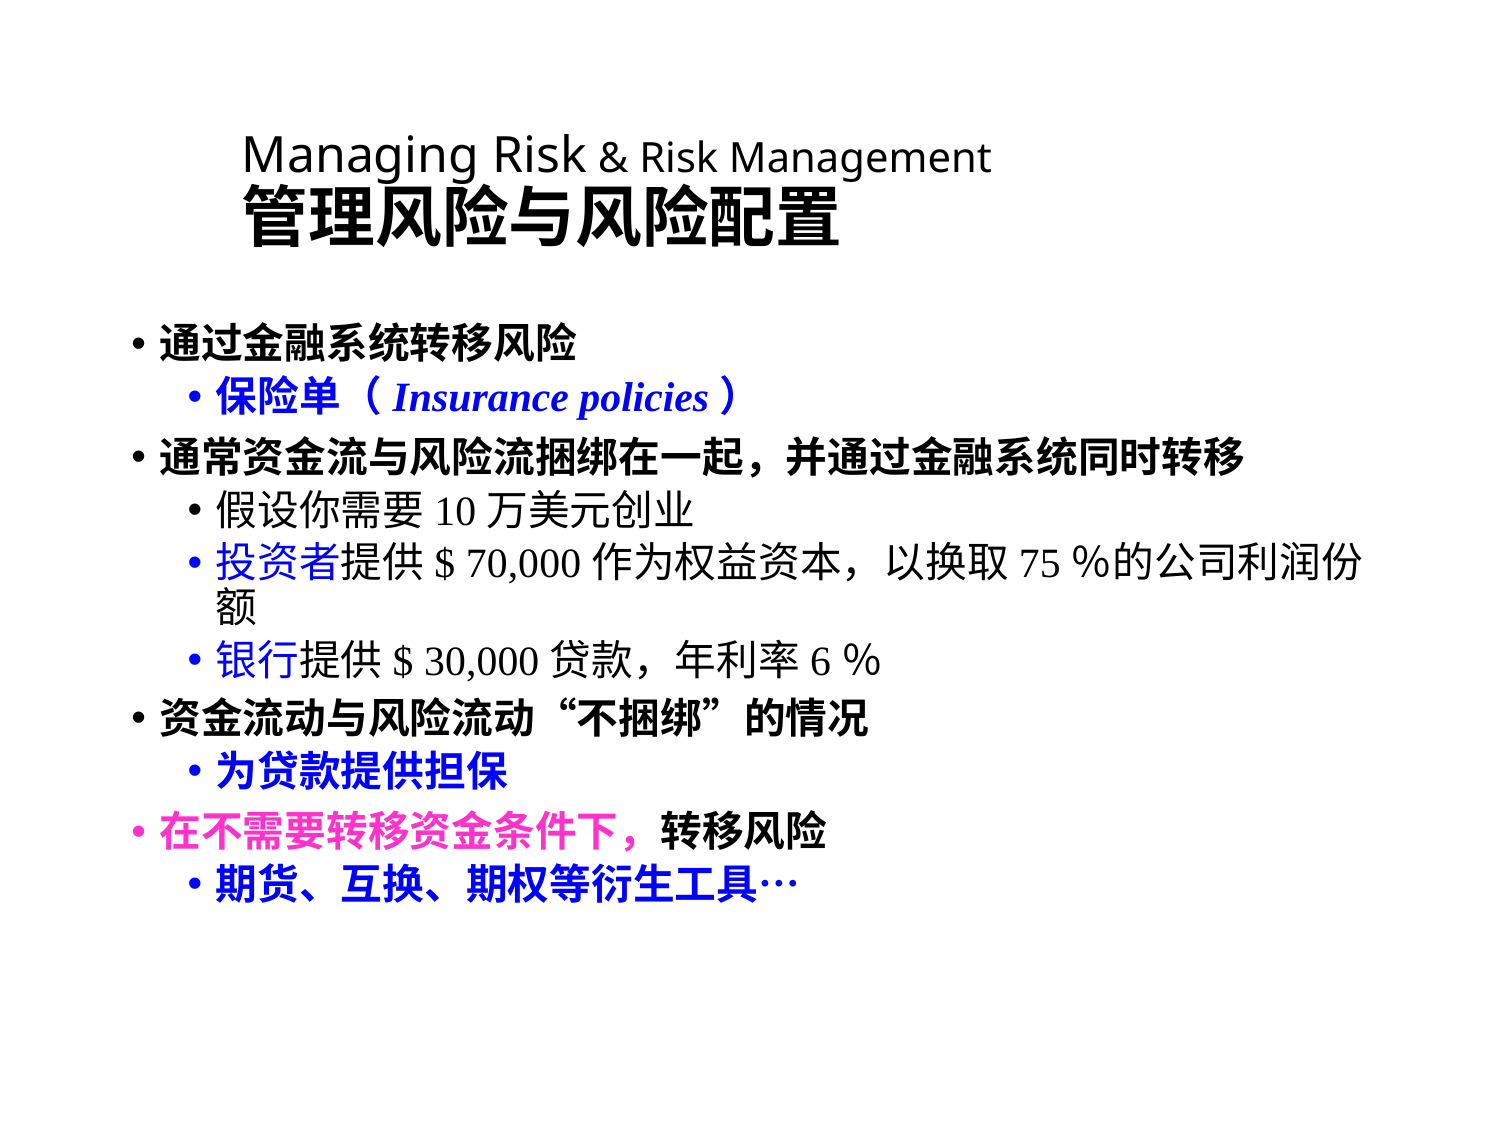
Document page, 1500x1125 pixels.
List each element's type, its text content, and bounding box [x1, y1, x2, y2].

list 通过金融系统转移风险 保险单（Insurance policies） 通常资金流与风险流捆绑在一起，并通过金融系统同时转移 假设你需要10万美元创业 投资者提供$ 70,000作为权益资本，以换取75％的公司利润份额 银行提供$ 30,000贷款，年利率6％ 资金流动与风险流动“不捆绑”的情况 为贷款提供担保 在不需要转移资金条件下，转移风险 期货、互换、期权等衍生工具… [116, 315, 1380, 1057]
title Managing Risk & Risk Management 管理风险与风险配置 [230, 124, 1228, 275]
